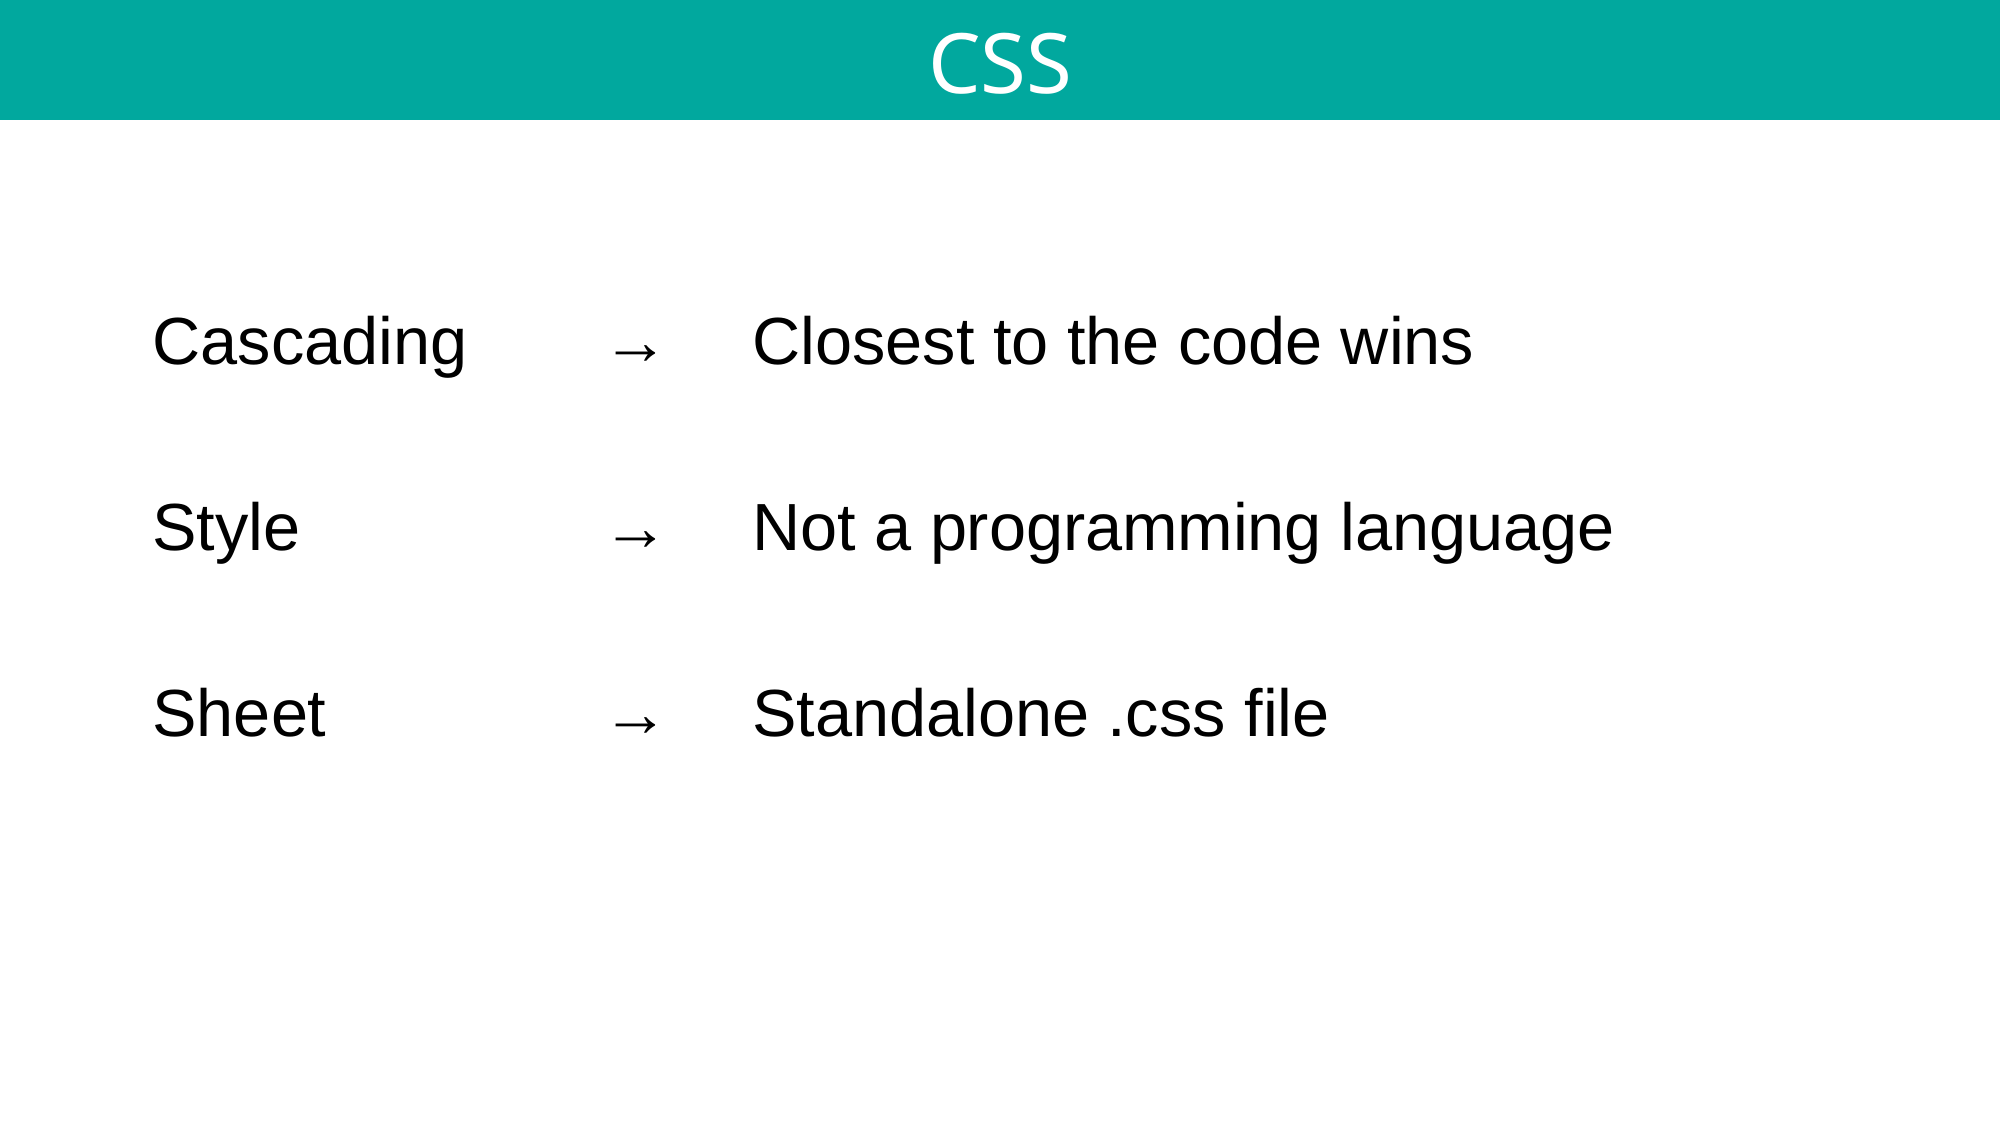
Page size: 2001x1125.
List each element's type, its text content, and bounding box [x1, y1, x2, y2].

list Cascading → Closest to the code wins Style → Not a programming language Sheet → Standalone .css file [137, 299, 1863, 1014]
text_box CSS [0, 0, 2000, 121]
